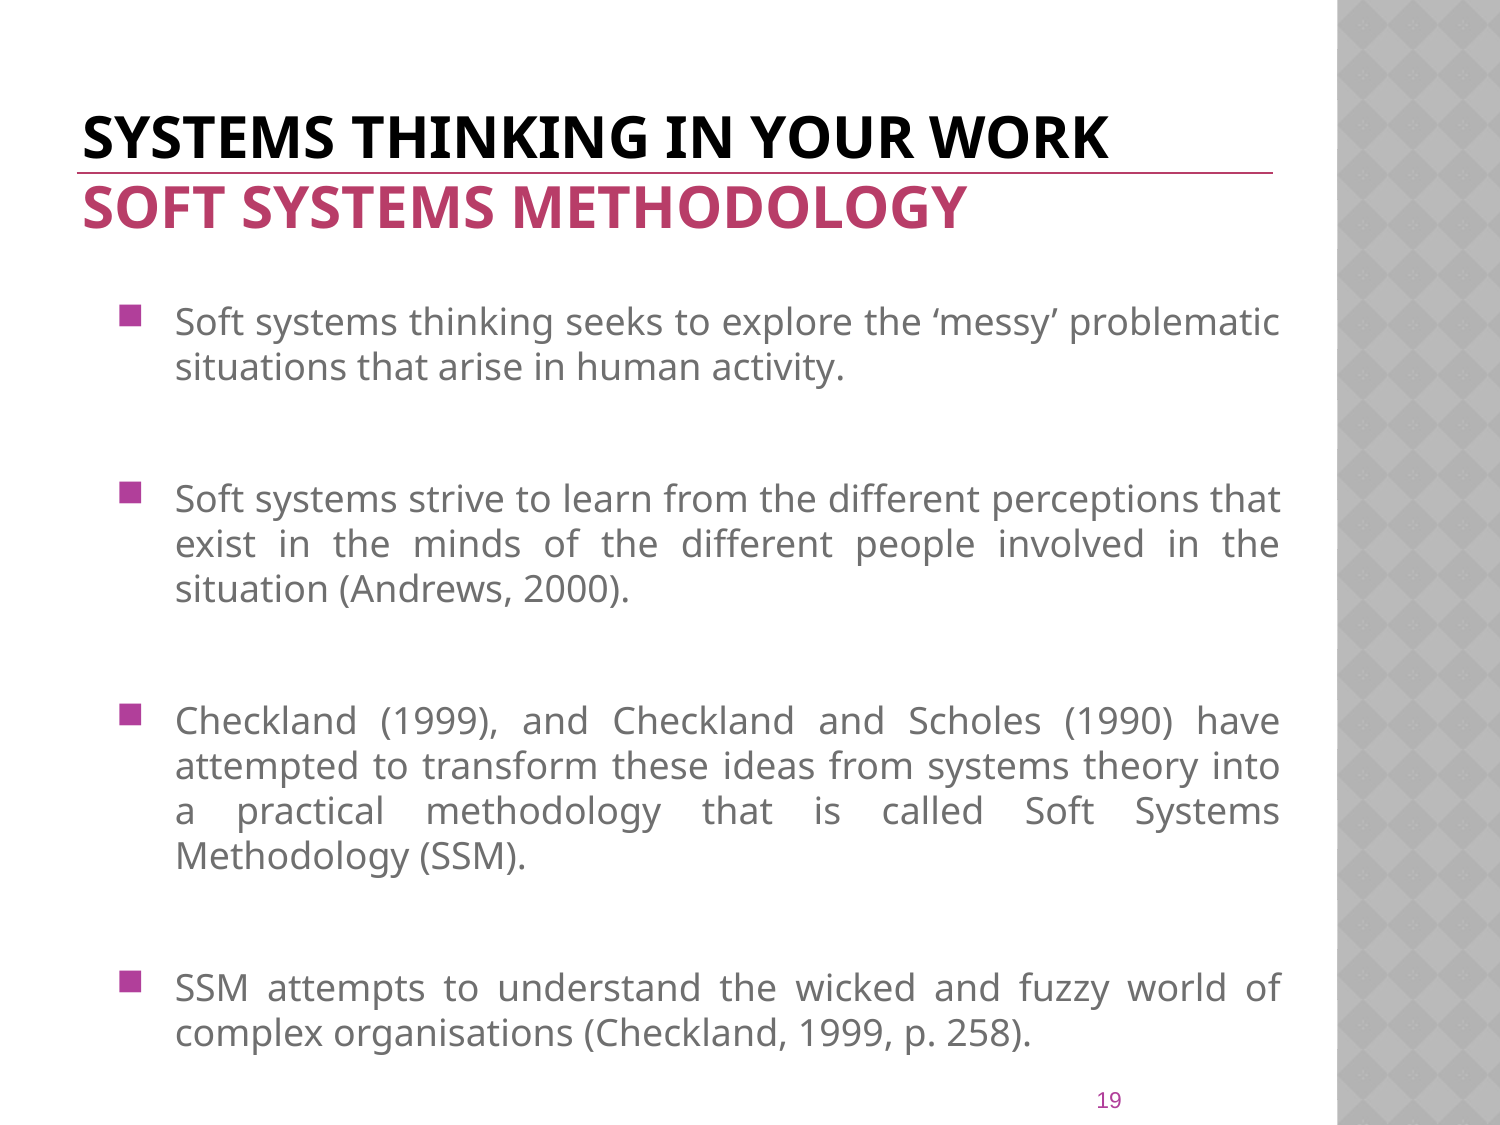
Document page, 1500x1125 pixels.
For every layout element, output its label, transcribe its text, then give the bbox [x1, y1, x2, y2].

title SYSTEMS THINKING IN YOUR WORK SOFT SYSTEMS METHODOLOGY [75, 180, 1263, 240]
title SYSTEMS THINKING IN YOUR WORK SOFT SYSTEMS METHODOLOGY [75, 52, 1263, 172]
list Soft systems thinking seeks to explore the ‘messy’ problematic situations that arise in human activity. Soft systems strive to learn from the different perceptions that exist in the minds of the different people involved in the situation (Andrews, 2000). Checkland (1999), and Checkland and Scholes (1990) have attempted to transform these ideas from systems theory into a practical methodology that is called Soft Systems Methodology (SSM). SSM attempts to understand the wicked and fuzzy world of complex organisations (Checkland, 1999, p. 258). [100, 290, 1297, 1011]
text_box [75, 173, 1263, 182]
slide_number 19 [1025, 1075, 1122, 1113]
